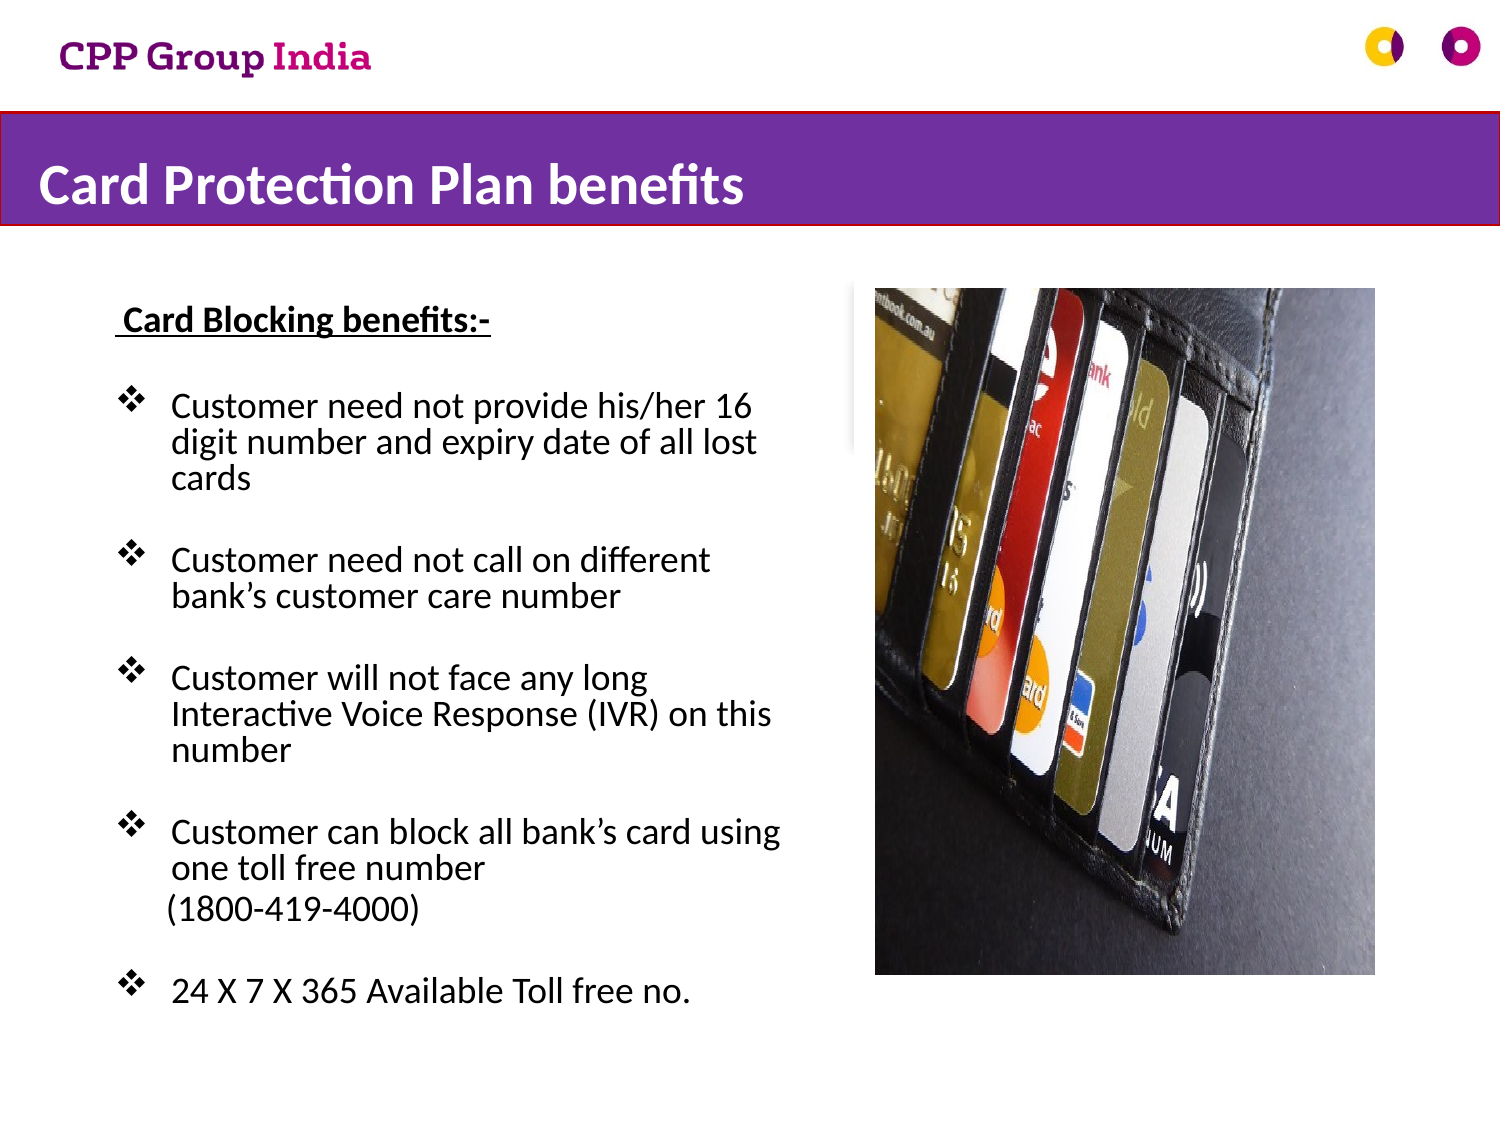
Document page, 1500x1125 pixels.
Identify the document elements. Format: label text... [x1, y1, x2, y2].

picture [874, 287, 1376, 975]
picture [1352, 18, 1496, 70]
title Card Protection Plan benefits [24, 112, 1319, 330]
picture [51, 30, 378, 89]
text_box Card Blocking benefits:- Customer need not provide his/her 16 digit number and expiry date of all lost cards Customer need not call on different bank’s customer care number Customer will not face any long Interactive Voice Response (IVR) on this number Customer can block all bank’s card using one toll free number (1800-419-4000) 24 X 7 X 365 Available Toll free no. [99, 287, 800, 975]
